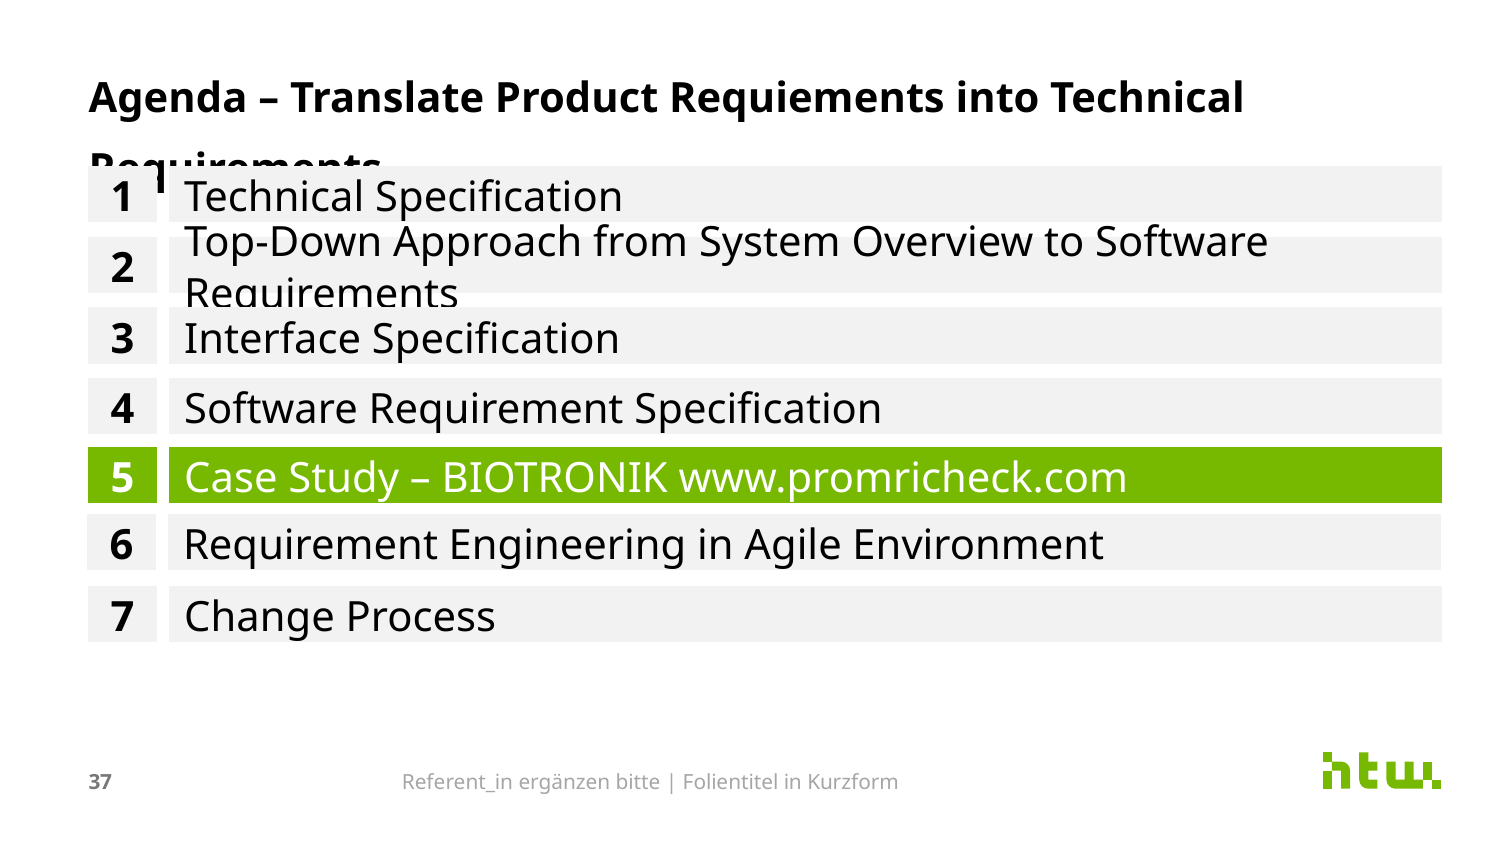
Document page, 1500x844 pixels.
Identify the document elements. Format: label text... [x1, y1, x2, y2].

text_box 1 [88, 166, 157, 222]
text_box Top-Down Approach from System Overview to Software Requirements [169, 237, 1442, 293]
text_box Change Process [169, 586, 1442, 642]
text_box 6 [87, 514, 156, 570]
footer Referent_in ergänzen bitte | Folientitel in Kurzform [401, 768, 1302, 799]
text_box 3 [88, 307, 157, 364]
text_box Interface Specification [169, 307, 1442, 364]
slide_number 37 [88, 768, 373, 799]
text_box Software Requirement Specification [169, 378, 1442, 434]
text_box 5 [88, 447, 157, 503]
text_box Requirement Engineering in Agile Environment [168, 514, 1441, 570]
title Agenda – Translate Product Requiements into Technical Requirements [88, 50, 1323, 115]
text_box 7 [88, 586, 157, 642]
text_box 4 [88, 378, 157, 434]
text_box 2 [88, 237, 157, 293]
text_box Technical Specification [169, 166, 1442, 222]
text_box Case Study – BIOTRONIK www.promricheck.com [169, 447, 1442, 503]
